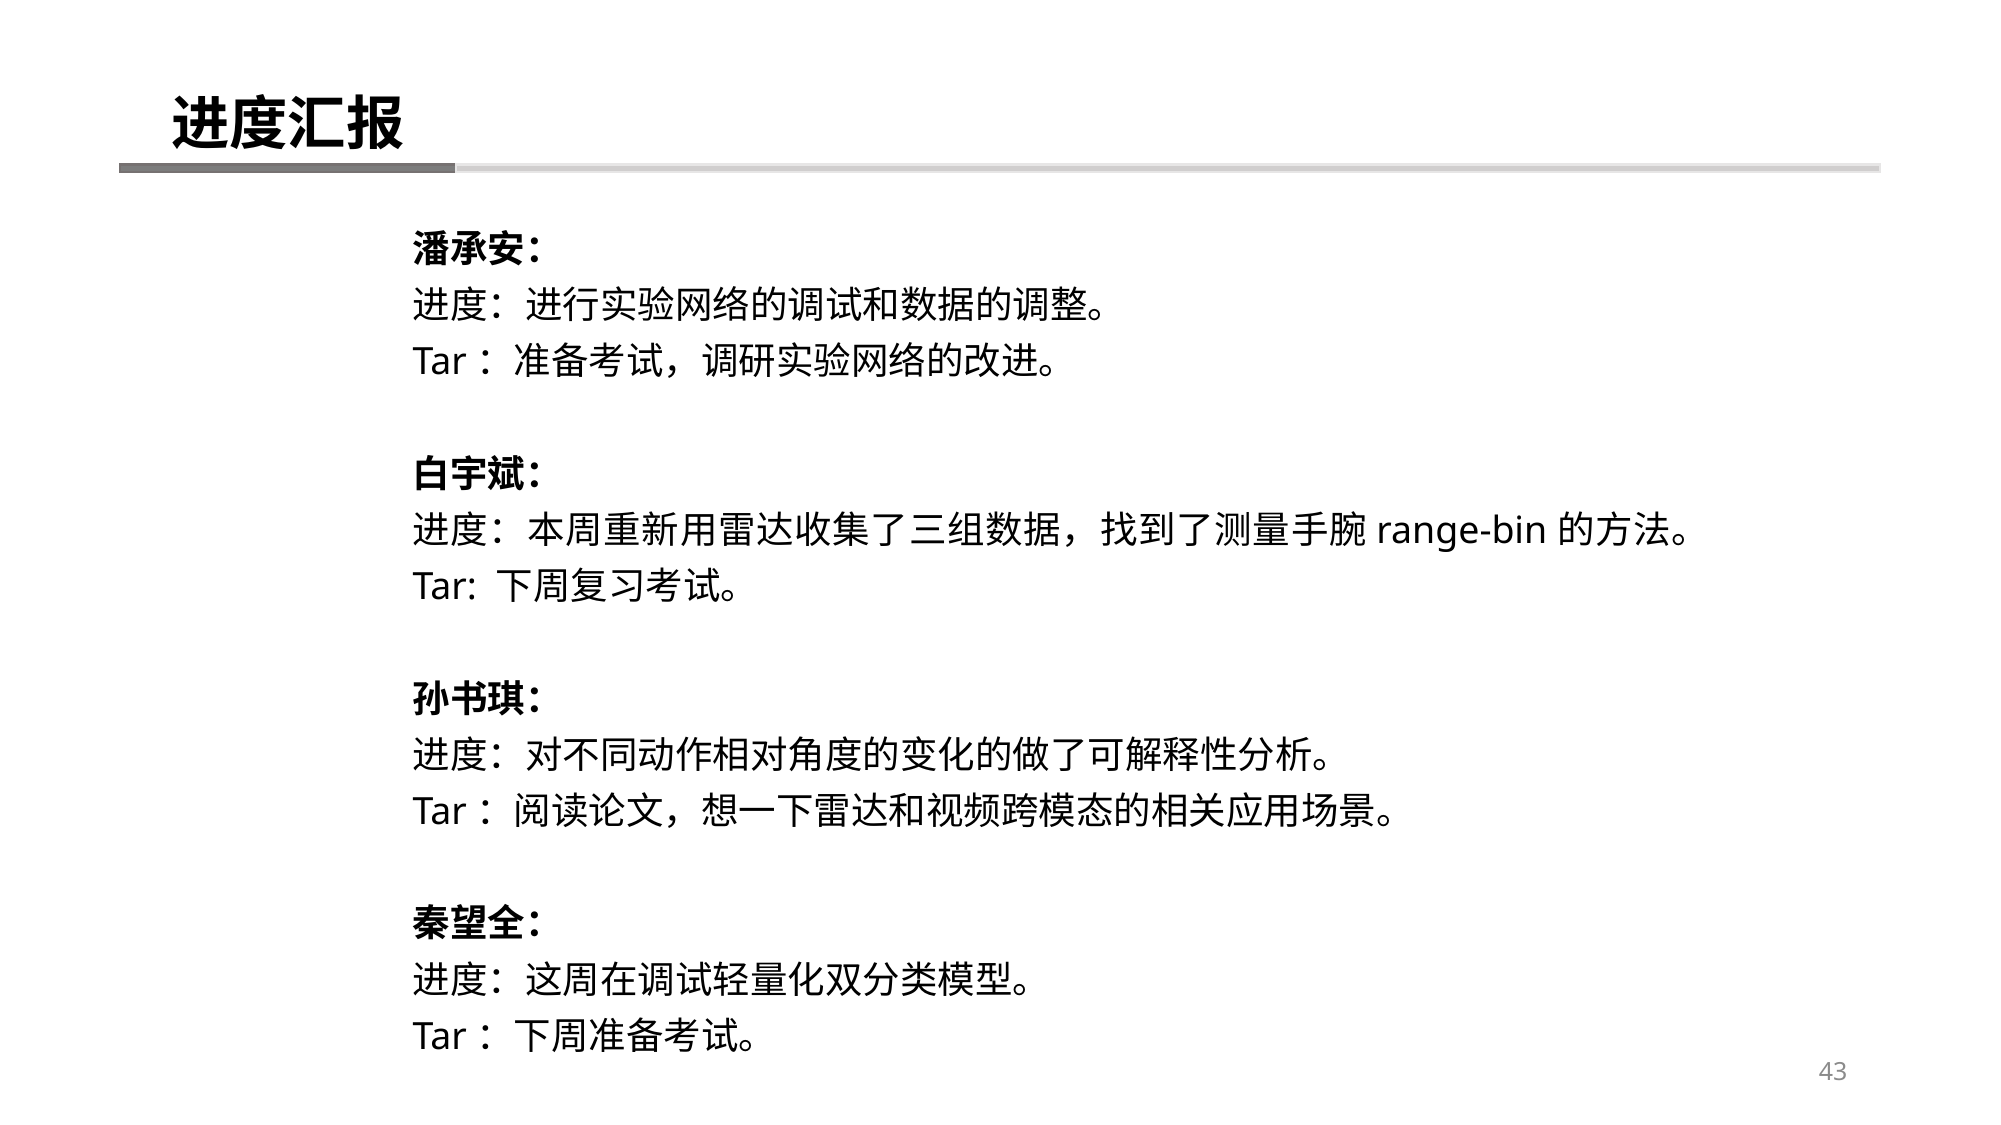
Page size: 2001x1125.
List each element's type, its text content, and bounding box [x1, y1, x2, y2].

text_box 潘承安： 进度：进行实验网络的调试和数据的调整。 Tar：准备考试，调研实验网络的改进。 白宇斌： 进度：本周重新用雷达收集了三组数据，找到了测量手腕range-bin的方法。 Tar: 下周复习考试。 孙书琪： 进度：对不同动作相对角度的变化的做了可解释性分析。 Tar：阅读论文，想一下雷达和视频跨模态的相关应用场景。 秦望全： 进度：这周在调试轻量化双分类模型。 Tar：下周准备考试。 [398, 206, 1687, 1121]
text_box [119, 164, 1880, 173]
slide_number 43 [1687, 1042, 1863, 1103]
text_box 进度汇报 [156, 78, 420, 164]
